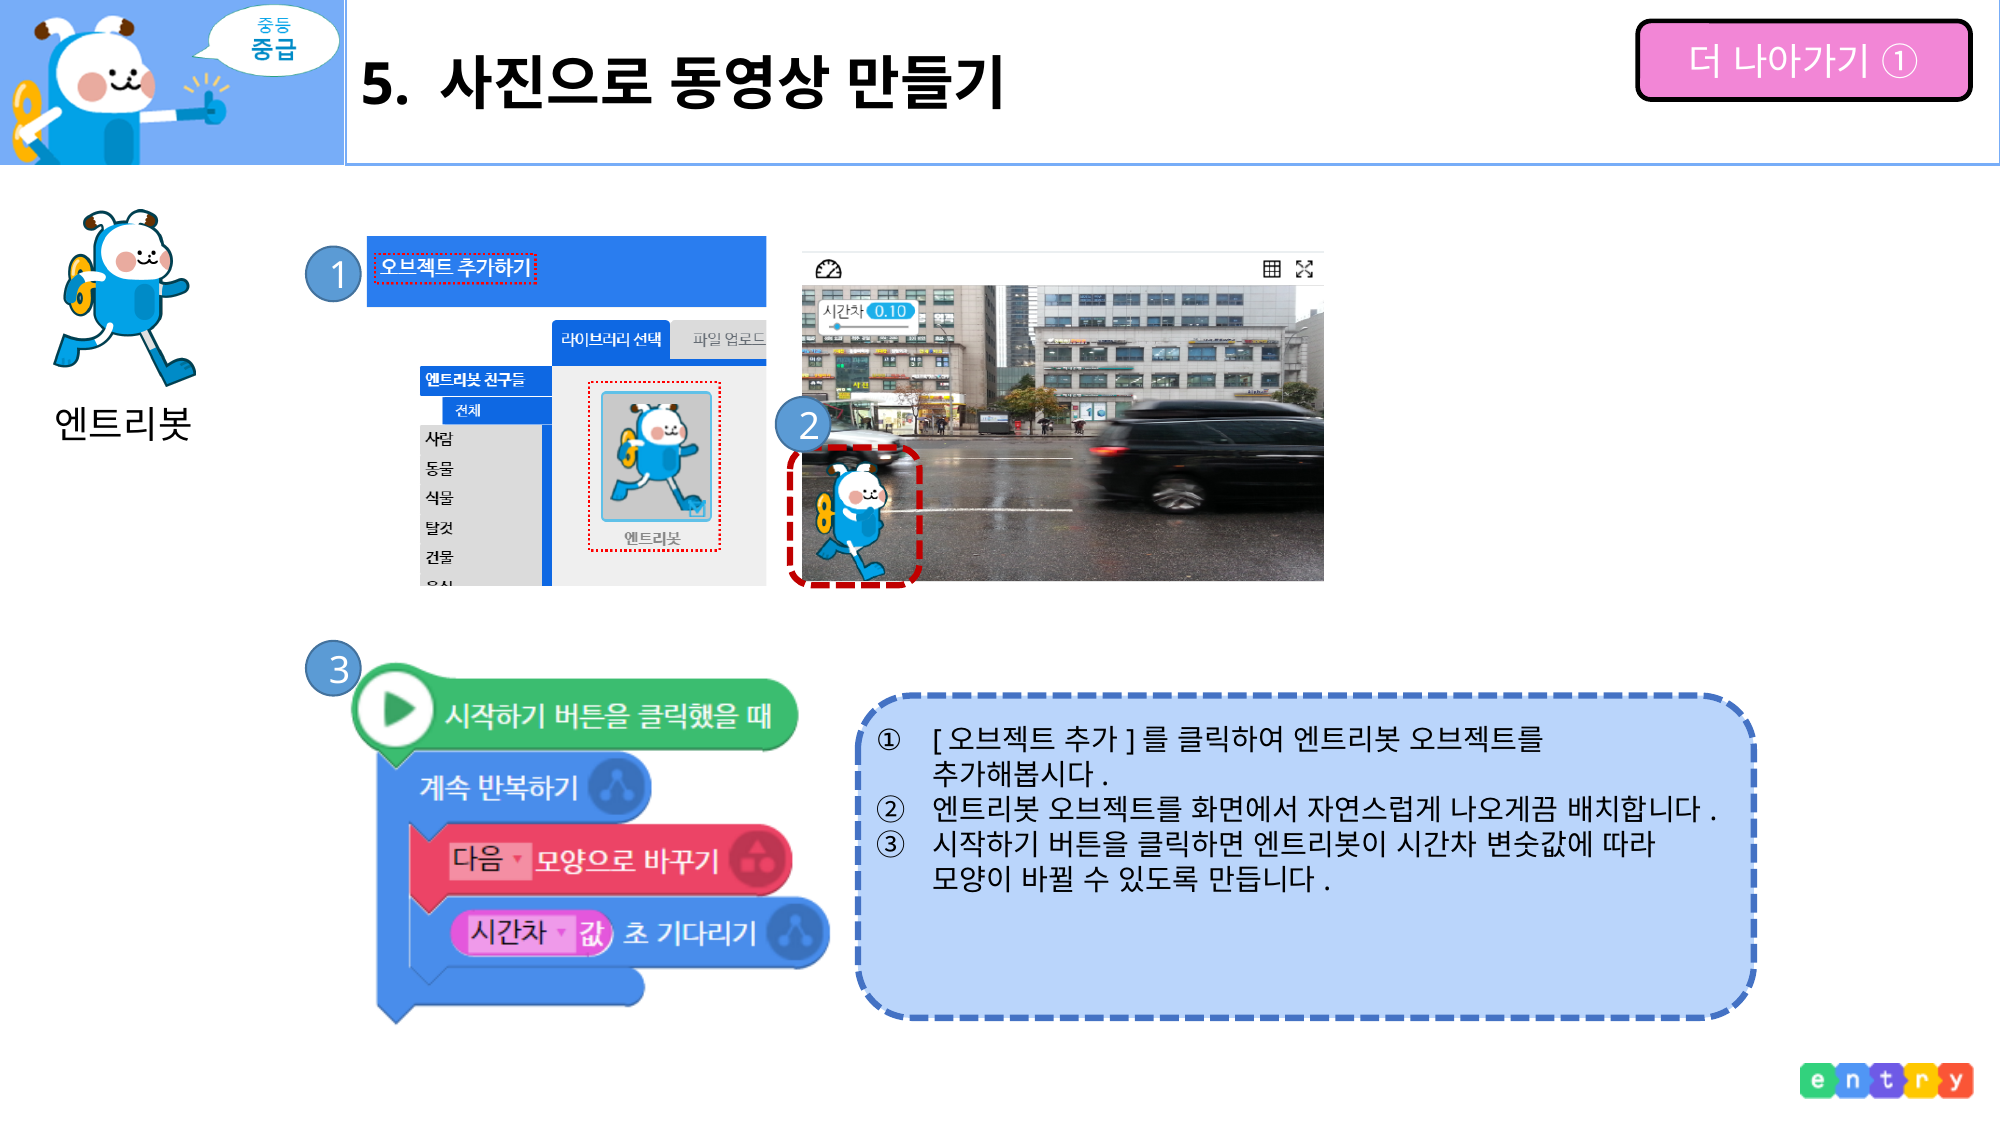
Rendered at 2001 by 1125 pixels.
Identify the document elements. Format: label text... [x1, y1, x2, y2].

picture [51, 209, 165, 387]
text_box 3 [304, 639, 360, 697]
picture [142, 331, 155, 349]
text_box 1 [304, 245, 362, 303]
picture [146, 209, 196, 367]
text_box [788, 452, 912, 587]
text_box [345, 657, 1754, 1048]
text_box 5. 사진으로 동영상 만들기 [345, 0, 2000, 166]
text_box 2 [774, 395, 802, 453]
picture [102, 213, 170, 279]
picture [802, 251, 1324, 582]
picture [86, 214, 113, 228]
picture [1795, 1059, 1977, 1103]
picture [71, 257, 105, 313]
picture [366, 236, 767, 586]
picture [0, 0, 344, 165]
text_box 더 나아가기 ① [1636, 19, 1972, 101]
picture [170, 376, 196, 387]
text_box 엔트리봇 [39, 393, 208, 454]
picture [96, 323, 113, 344]
